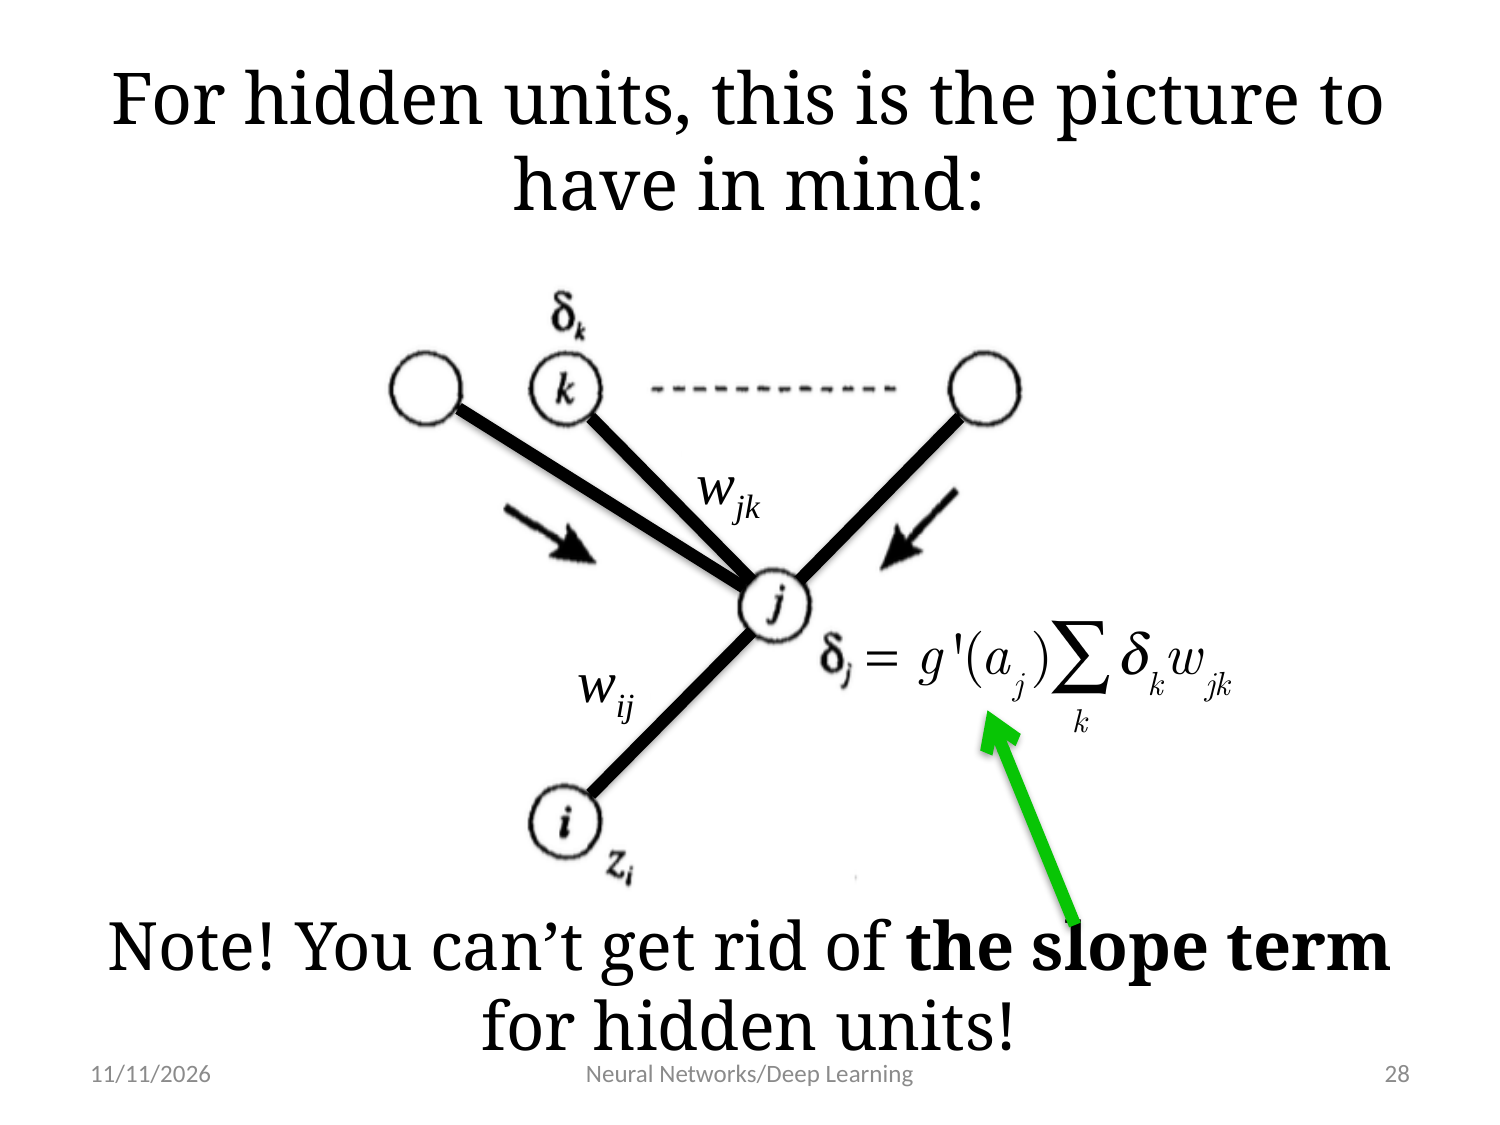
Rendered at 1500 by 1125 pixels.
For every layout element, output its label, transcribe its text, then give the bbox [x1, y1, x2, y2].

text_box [336, 232, 1093, 904]
list Note! You can’t get rid of the slope term for hidden units! [75, 896, 1425, 1125]
picture [858, 607, 1242, 745]
title For hidden units, this is the picture to have in mind: [75, 45, 1425, 233]
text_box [987, 753, 1076, 926]
